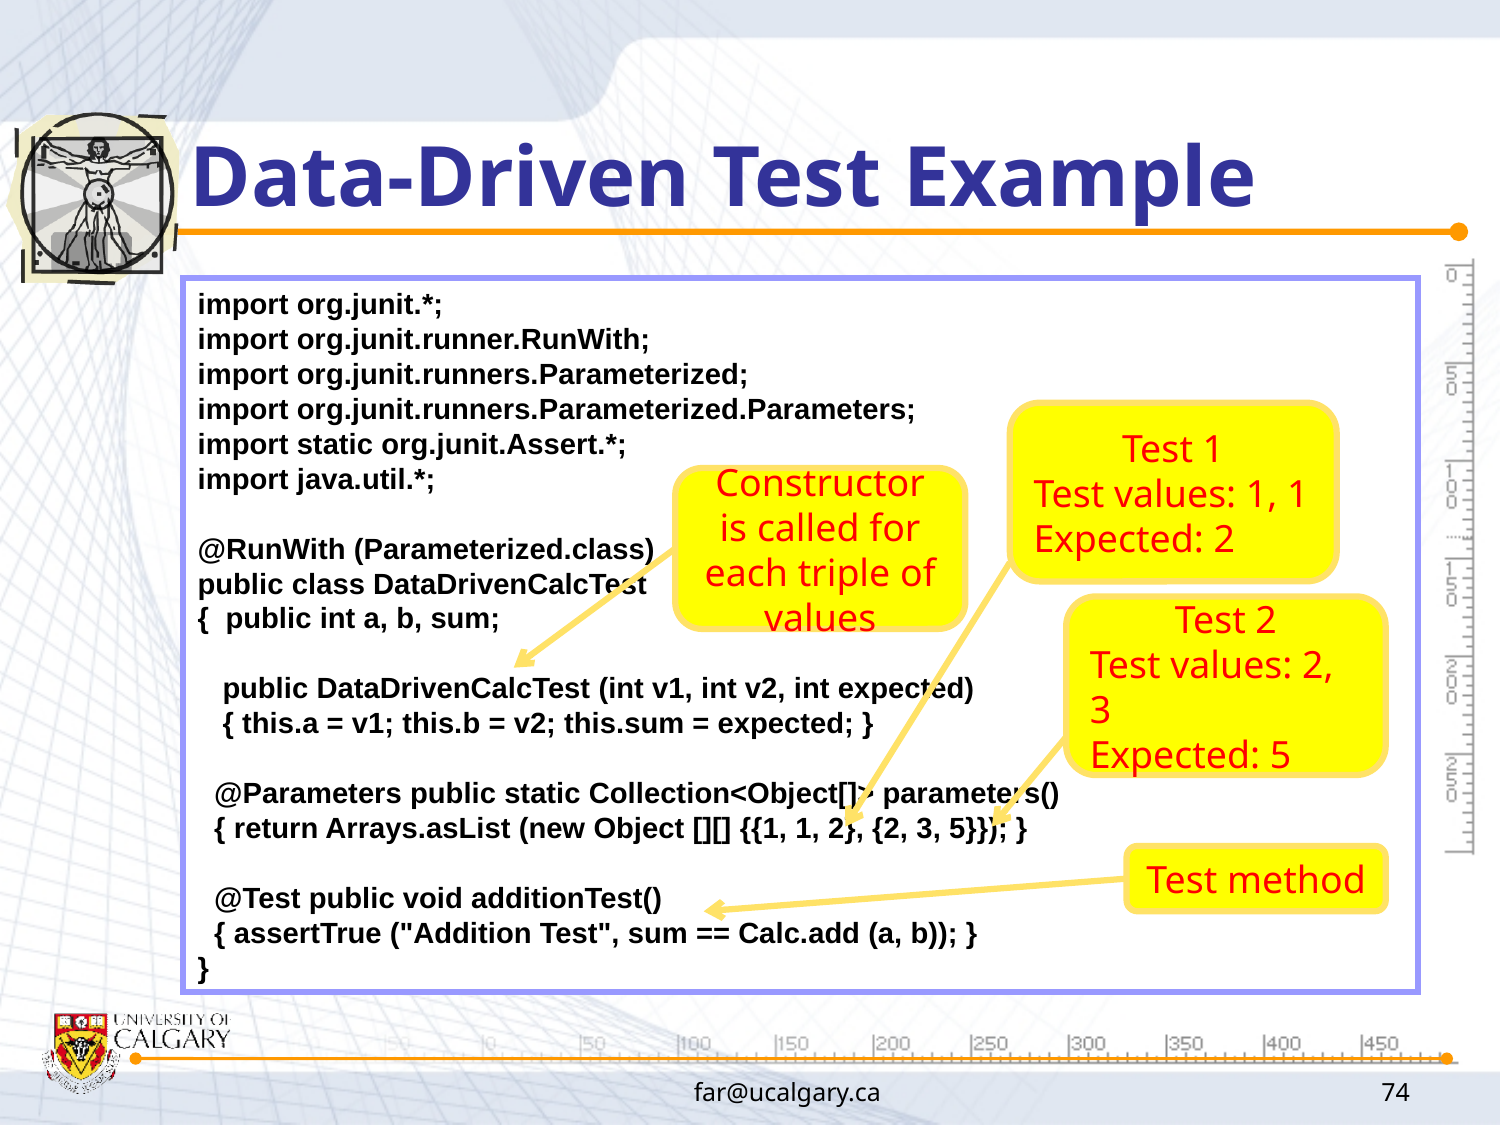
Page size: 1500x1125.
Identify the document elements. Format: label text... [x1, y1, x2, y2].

text_box import org.junit.*; import org.junit.runner.RunWith; import org.junit.runners.Parameterized; import org.junit.runners.Parameterized.Parameters; import static org.junit.Assert.*; import java.util.*; @RunWith (Parameterized.class) public class DataDrivenCalcTest { public int a, b, sum; public DataDrivenCalcTest (int v1, int v2, int expected) { this.a = v1; this.b = v2; this.sum = expected; } @Parameters public static Collection<Object[]> parameters() { return Arrays.asList (new Object [][] {{1, 1, 2}, {2, 3, 5}}); } @Test public void additionTest() { assertTrue ("Addition Test", sum == Calc.add (a, b)); } } [182, 277, 1418, 992]
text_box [513, 467, 839, 668]
picture [0, 0, 1500, 1125]
slide_number 74 [1112, 1051, 1426, 1118]
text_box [703, 845, 1386, 912]
title Data-Driven Test Example [174, 42, 1468, 231]
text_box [991, 596, 1386, 827]
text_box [844, 402, 1337, 827]
footer far@ucalgary.ca [549, 1051, 1026, 1118]
